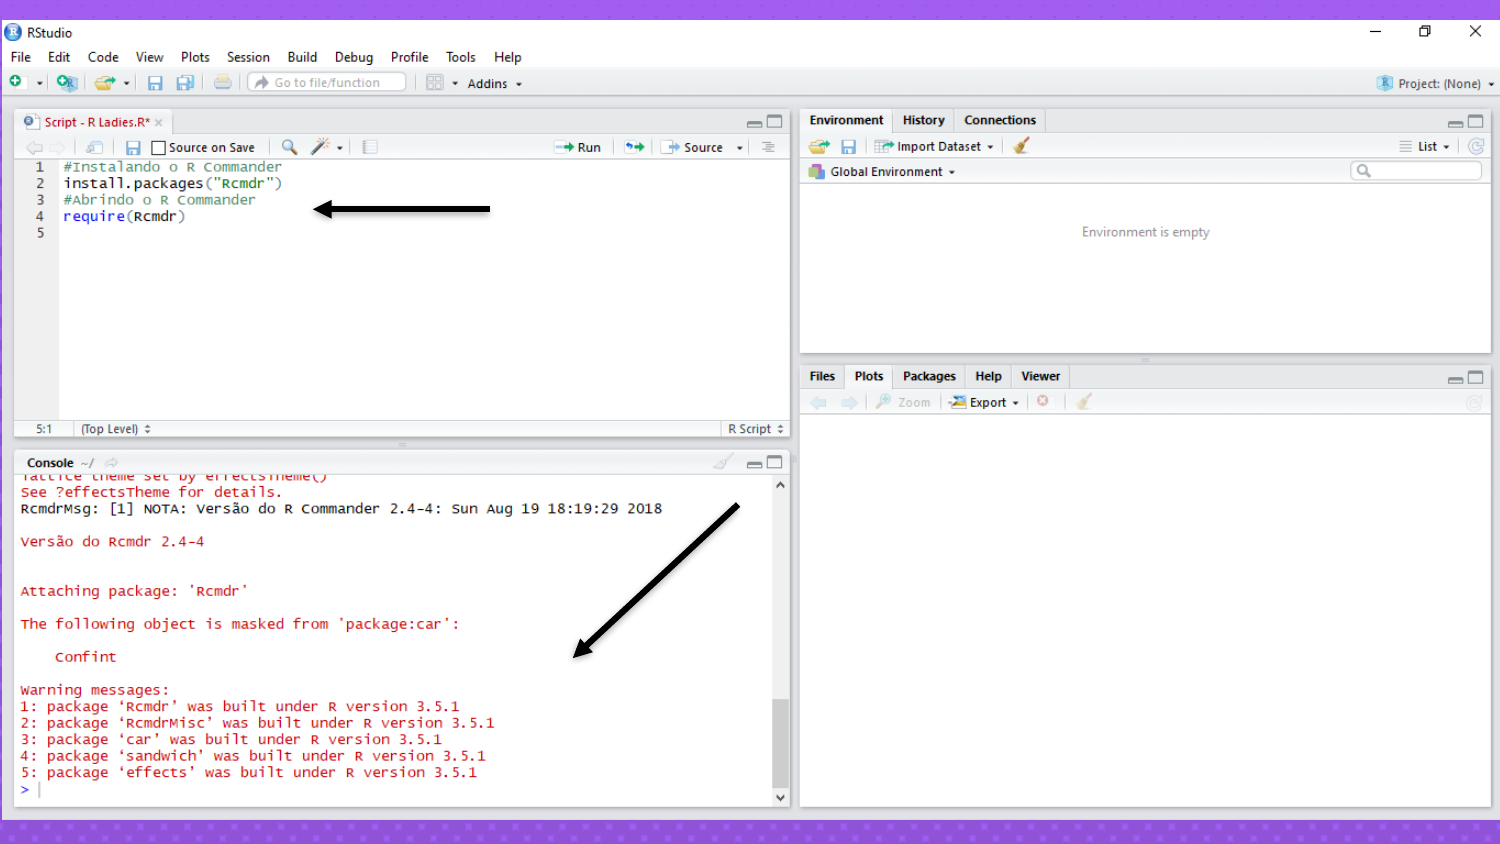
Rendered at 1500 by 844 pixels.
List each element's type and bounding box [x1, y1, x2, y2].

text_box [572, 504, 739, 659]
picture [1, 19, 1500, 821]
